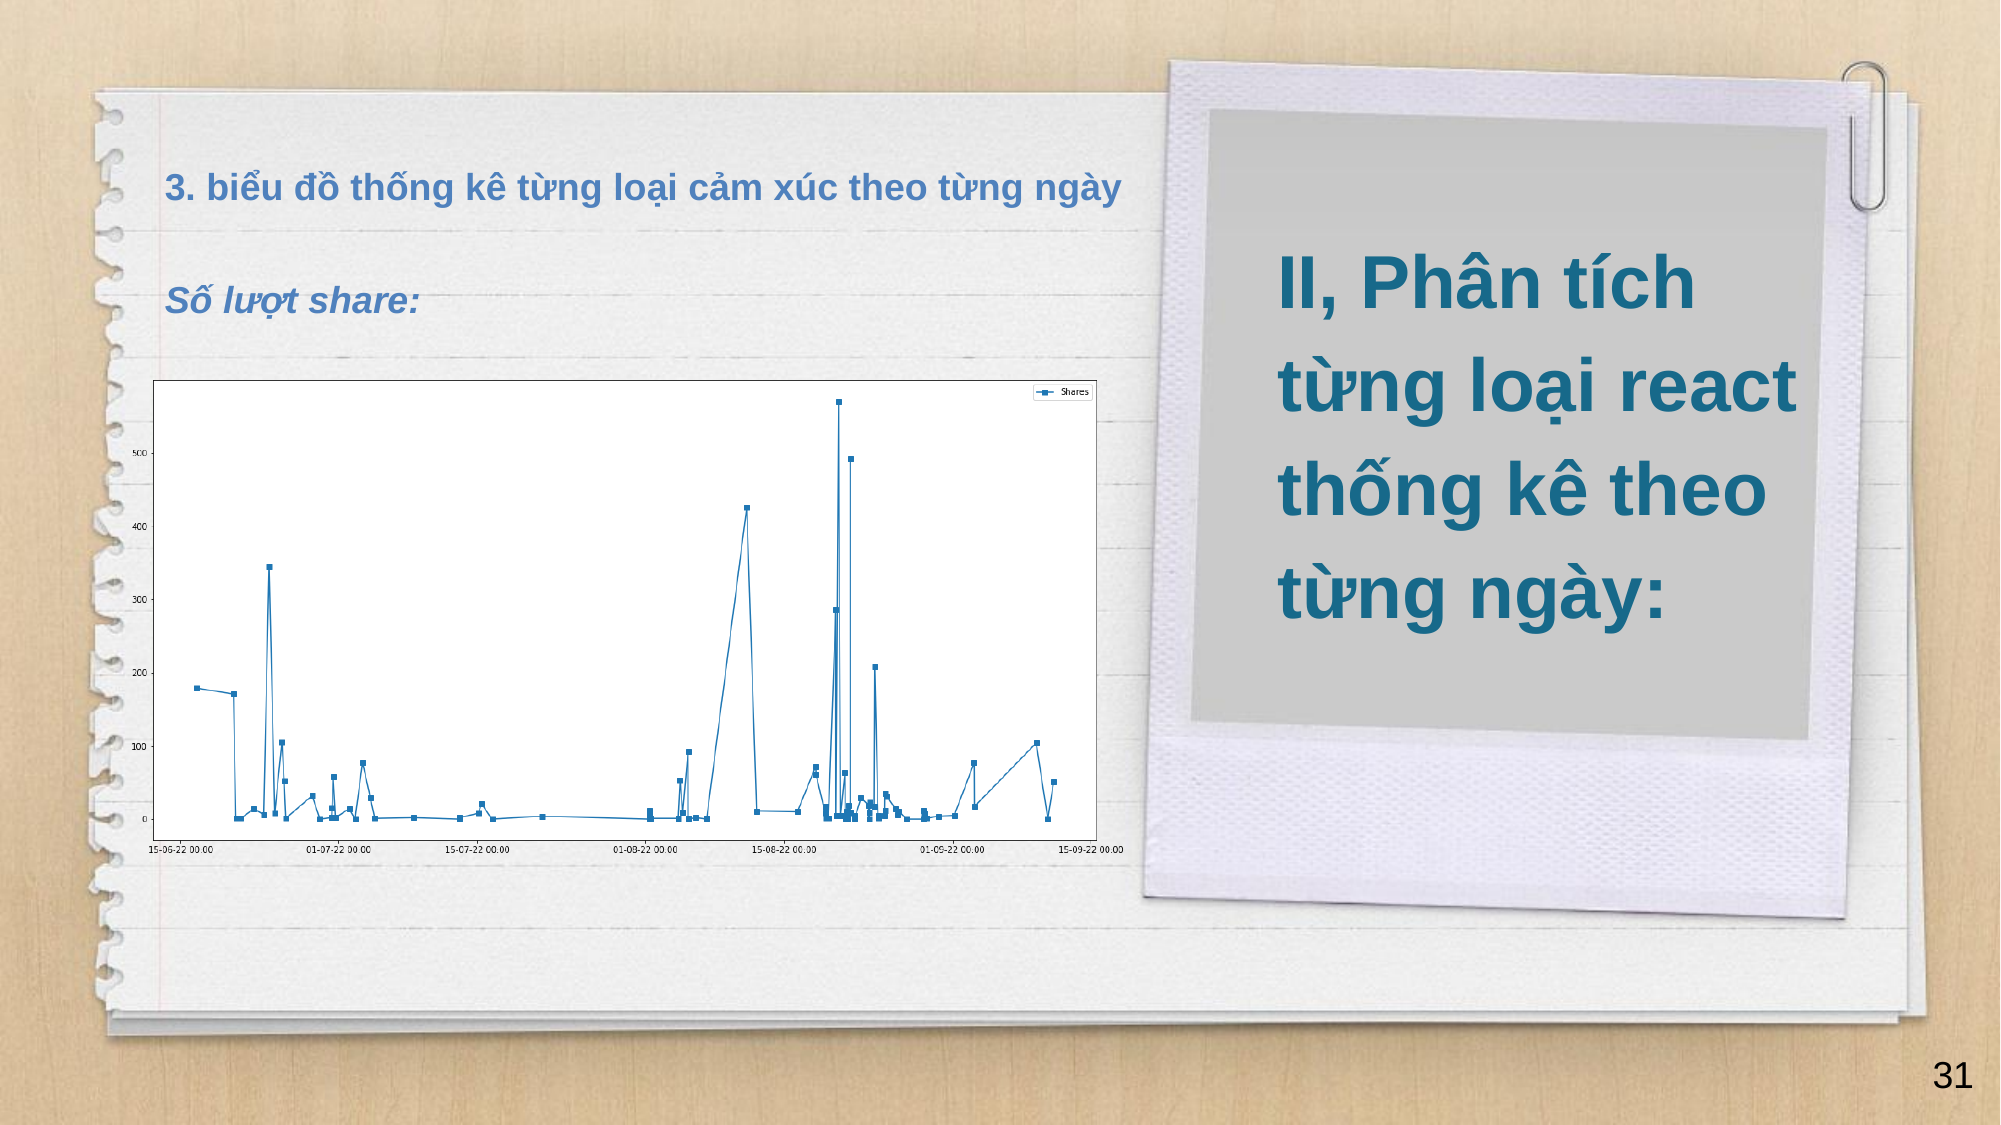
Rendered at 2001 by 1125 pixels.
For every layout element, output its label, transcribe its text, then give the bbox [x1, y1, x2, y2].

slide_number 31 [1906, 1022, 2000, 1125]
text_box 3. biểu đồ thống kê từng loại cảm xúc theo từng ngày [150, 149, 1151, 216]
text_box Số lượt share: [150, 262, 1151, 329]
text_box II, Phân tích từng loại react thống kê theo từng ngày: [1262, 212, 1813, 641]
picture [0, 0, 2001, 1125]
